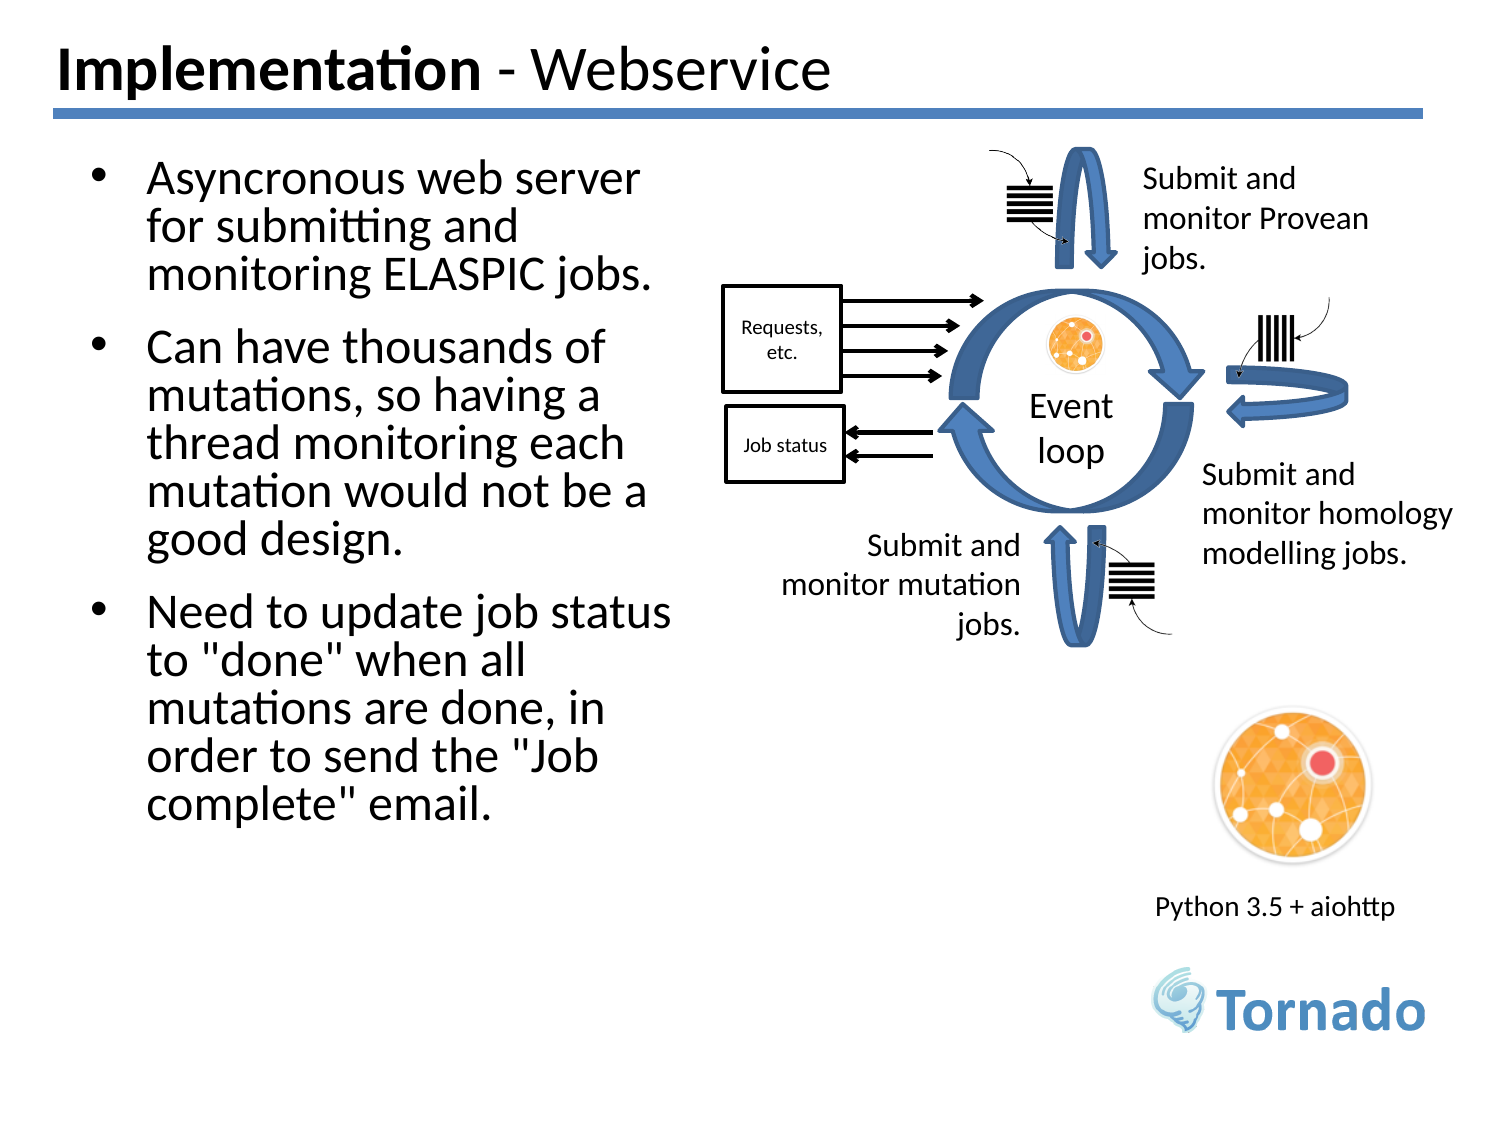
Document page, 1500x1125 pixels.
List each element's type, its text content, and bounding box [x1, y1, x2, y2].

title Implementation - Webservice [41, 19, 1483, 112]
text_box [1140, 704, 1446, 930]
picture [1090, 538, 1176, 636]
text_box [722, 148, 1485, 651]
picture [1151, 963, 1425, 1034]
list Asyncronous web server for submitting and monitoring ELASPIC jobs. Can have thousands of mutations, so having a thread monitoring each mutation would not be a good design. Need to update job status to "done" when all mutations are done, in order to send the "Job complete" email. [75, 149, 713, 1083]
picture [985, 148, 1071, 246]
picture [1240, 287, 1325, 385]
